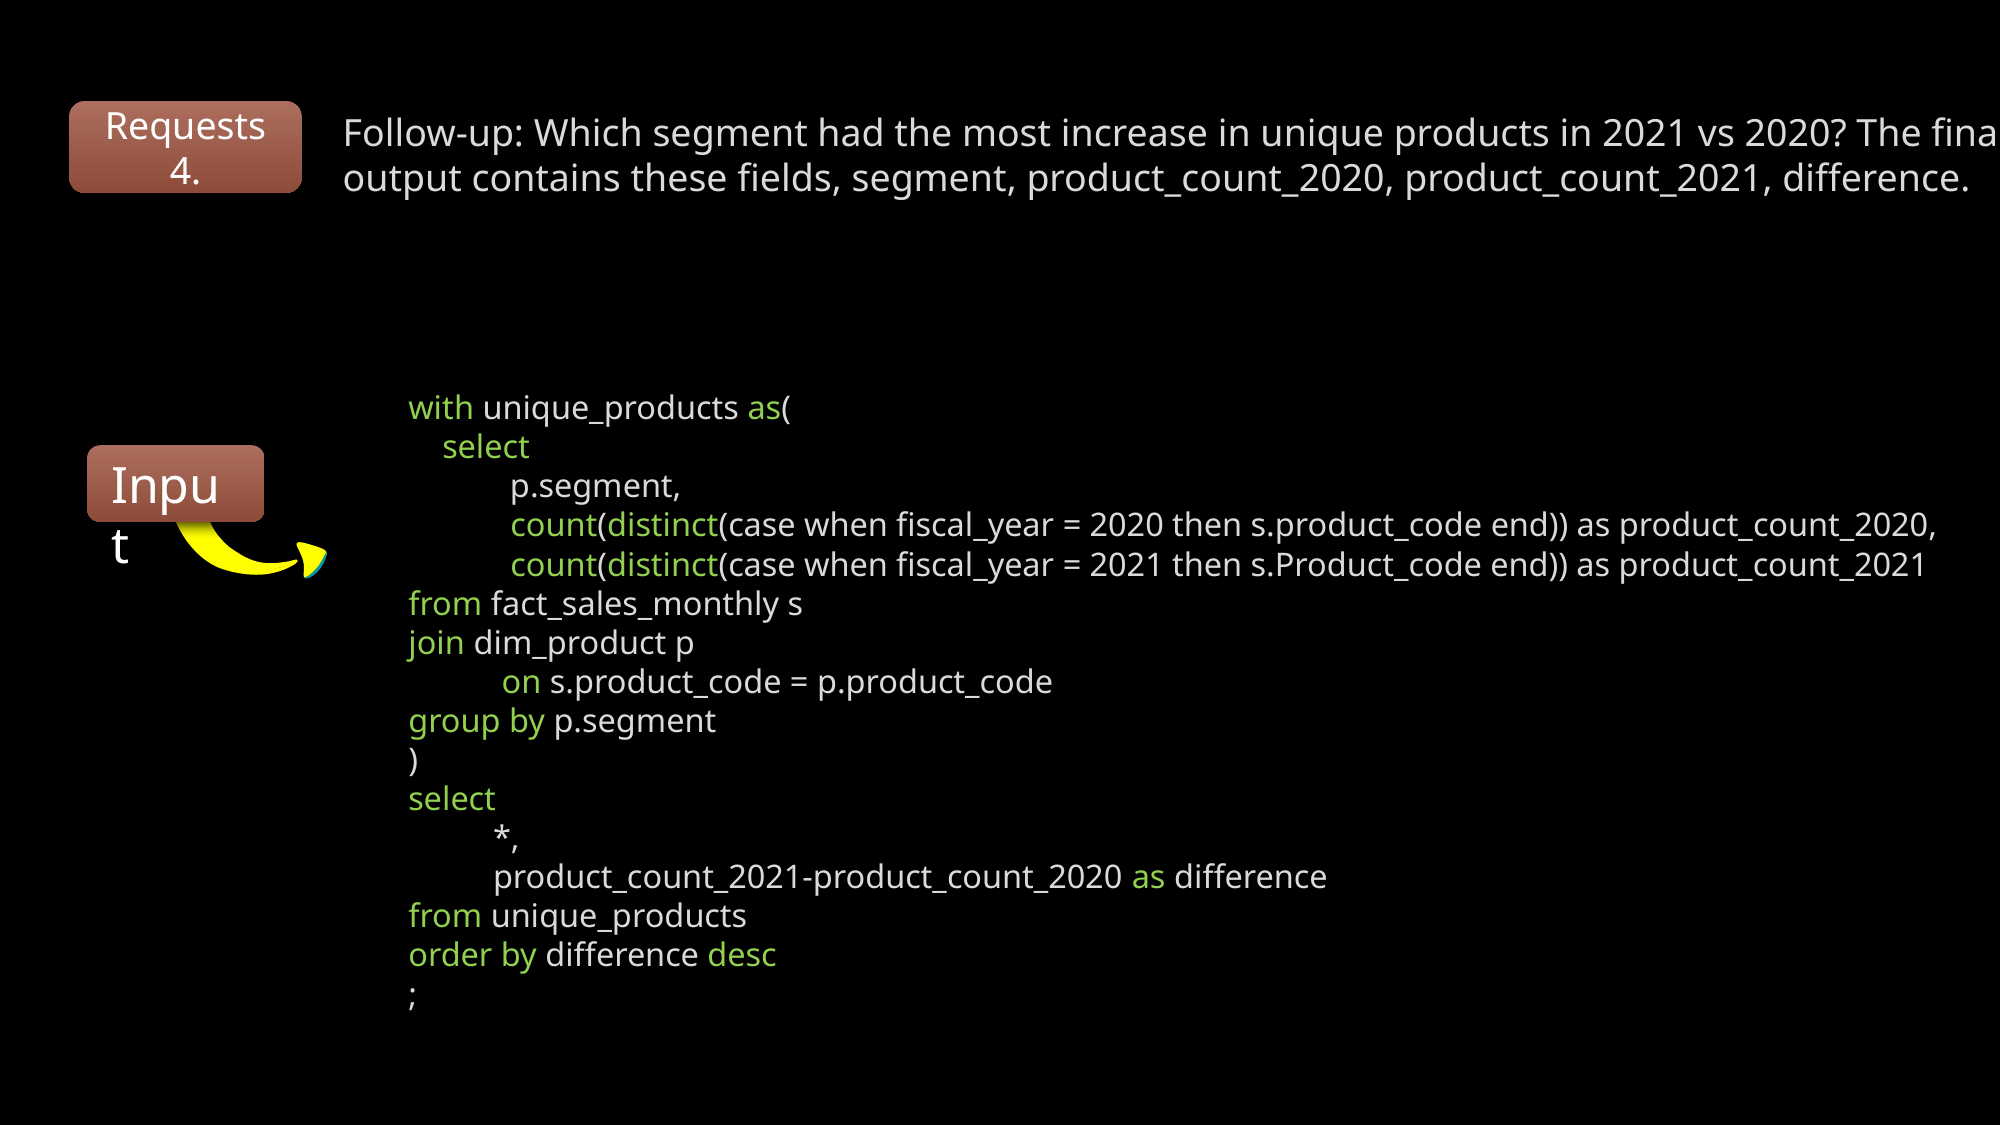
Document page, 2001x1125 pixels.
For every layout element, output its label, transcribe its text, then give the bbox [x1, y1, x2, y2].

list Follow-up: Which segment had the most increase in unique products in 2021 vs 2020? The final output contains these fields, segment, product_count_2020, product_count_2021, difference. [321, 100, 2000, 240]
text_box Requests 4. [69, 100, 302, 193]
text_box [87, 379, 1981, 1095]
